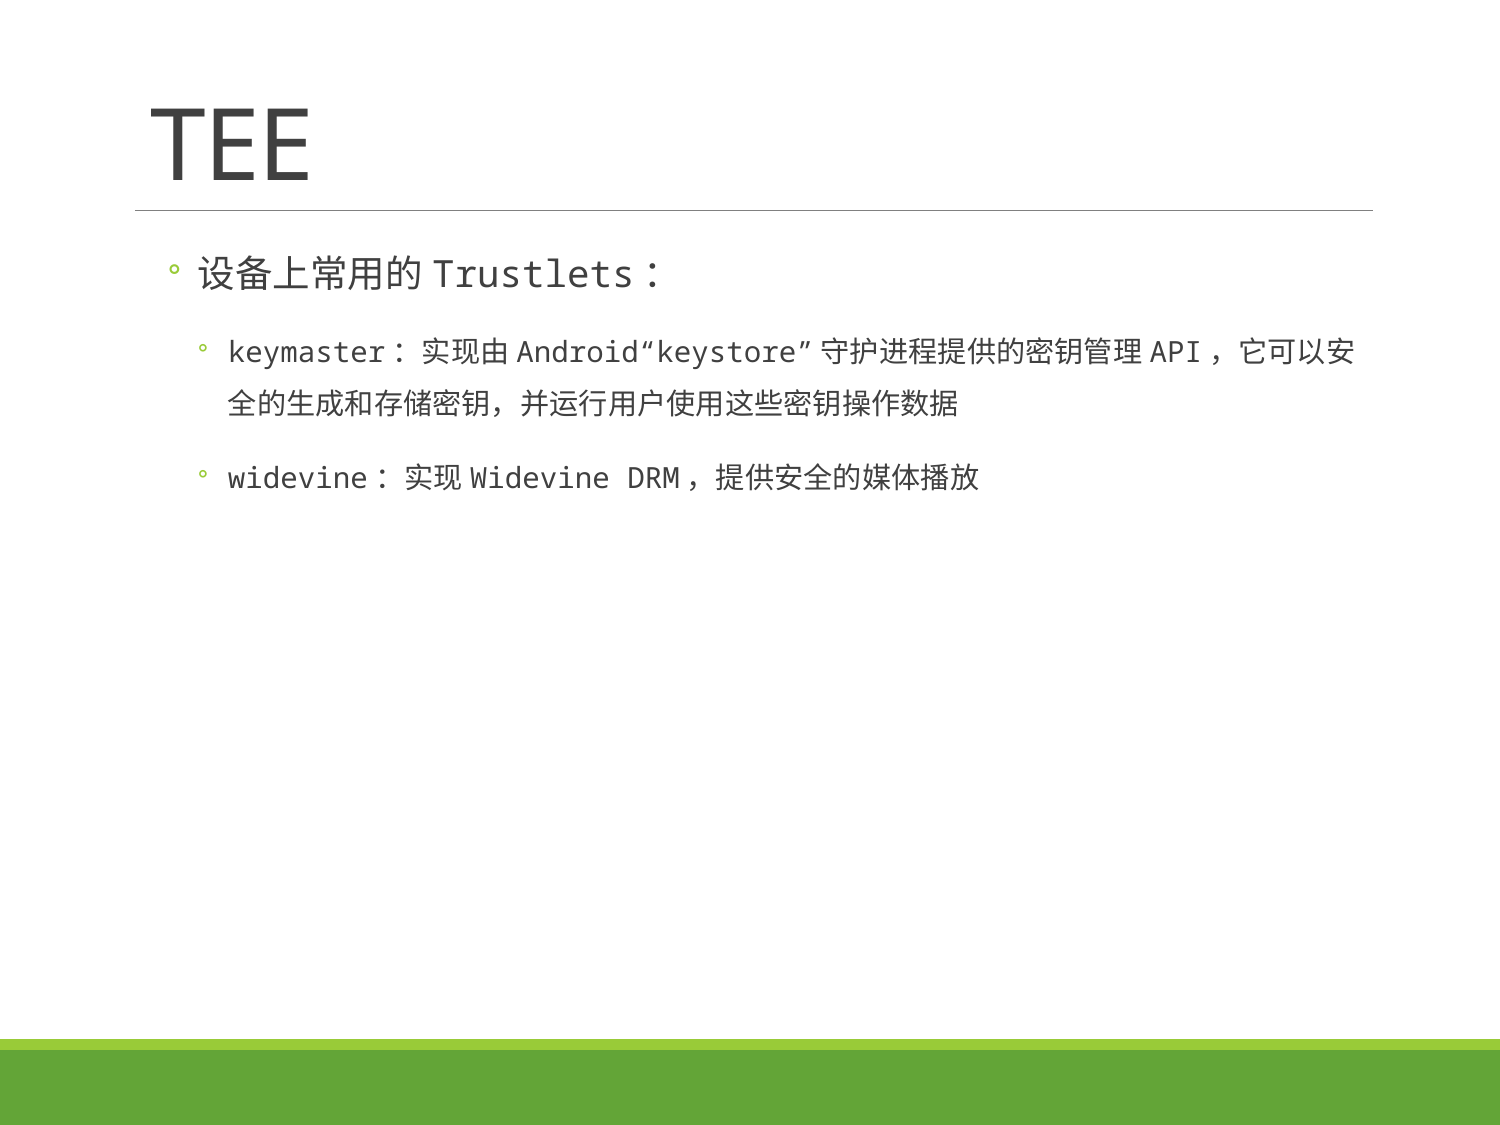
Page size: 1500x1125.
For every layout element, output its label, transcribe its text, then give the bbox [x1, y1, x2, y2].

title TEE [135, 47, 1373, 209]
list 设备上常用的Trustlets： keymaster：实现由Android“keystore”守护进程提供的密钥管理API，它可以安全的生成和存储密钥，并运行用户使用这些密钥操作数据 widevine：实现Widevine DRM，提供安全的媒体播放 [135, 219, 1373, 1048]
